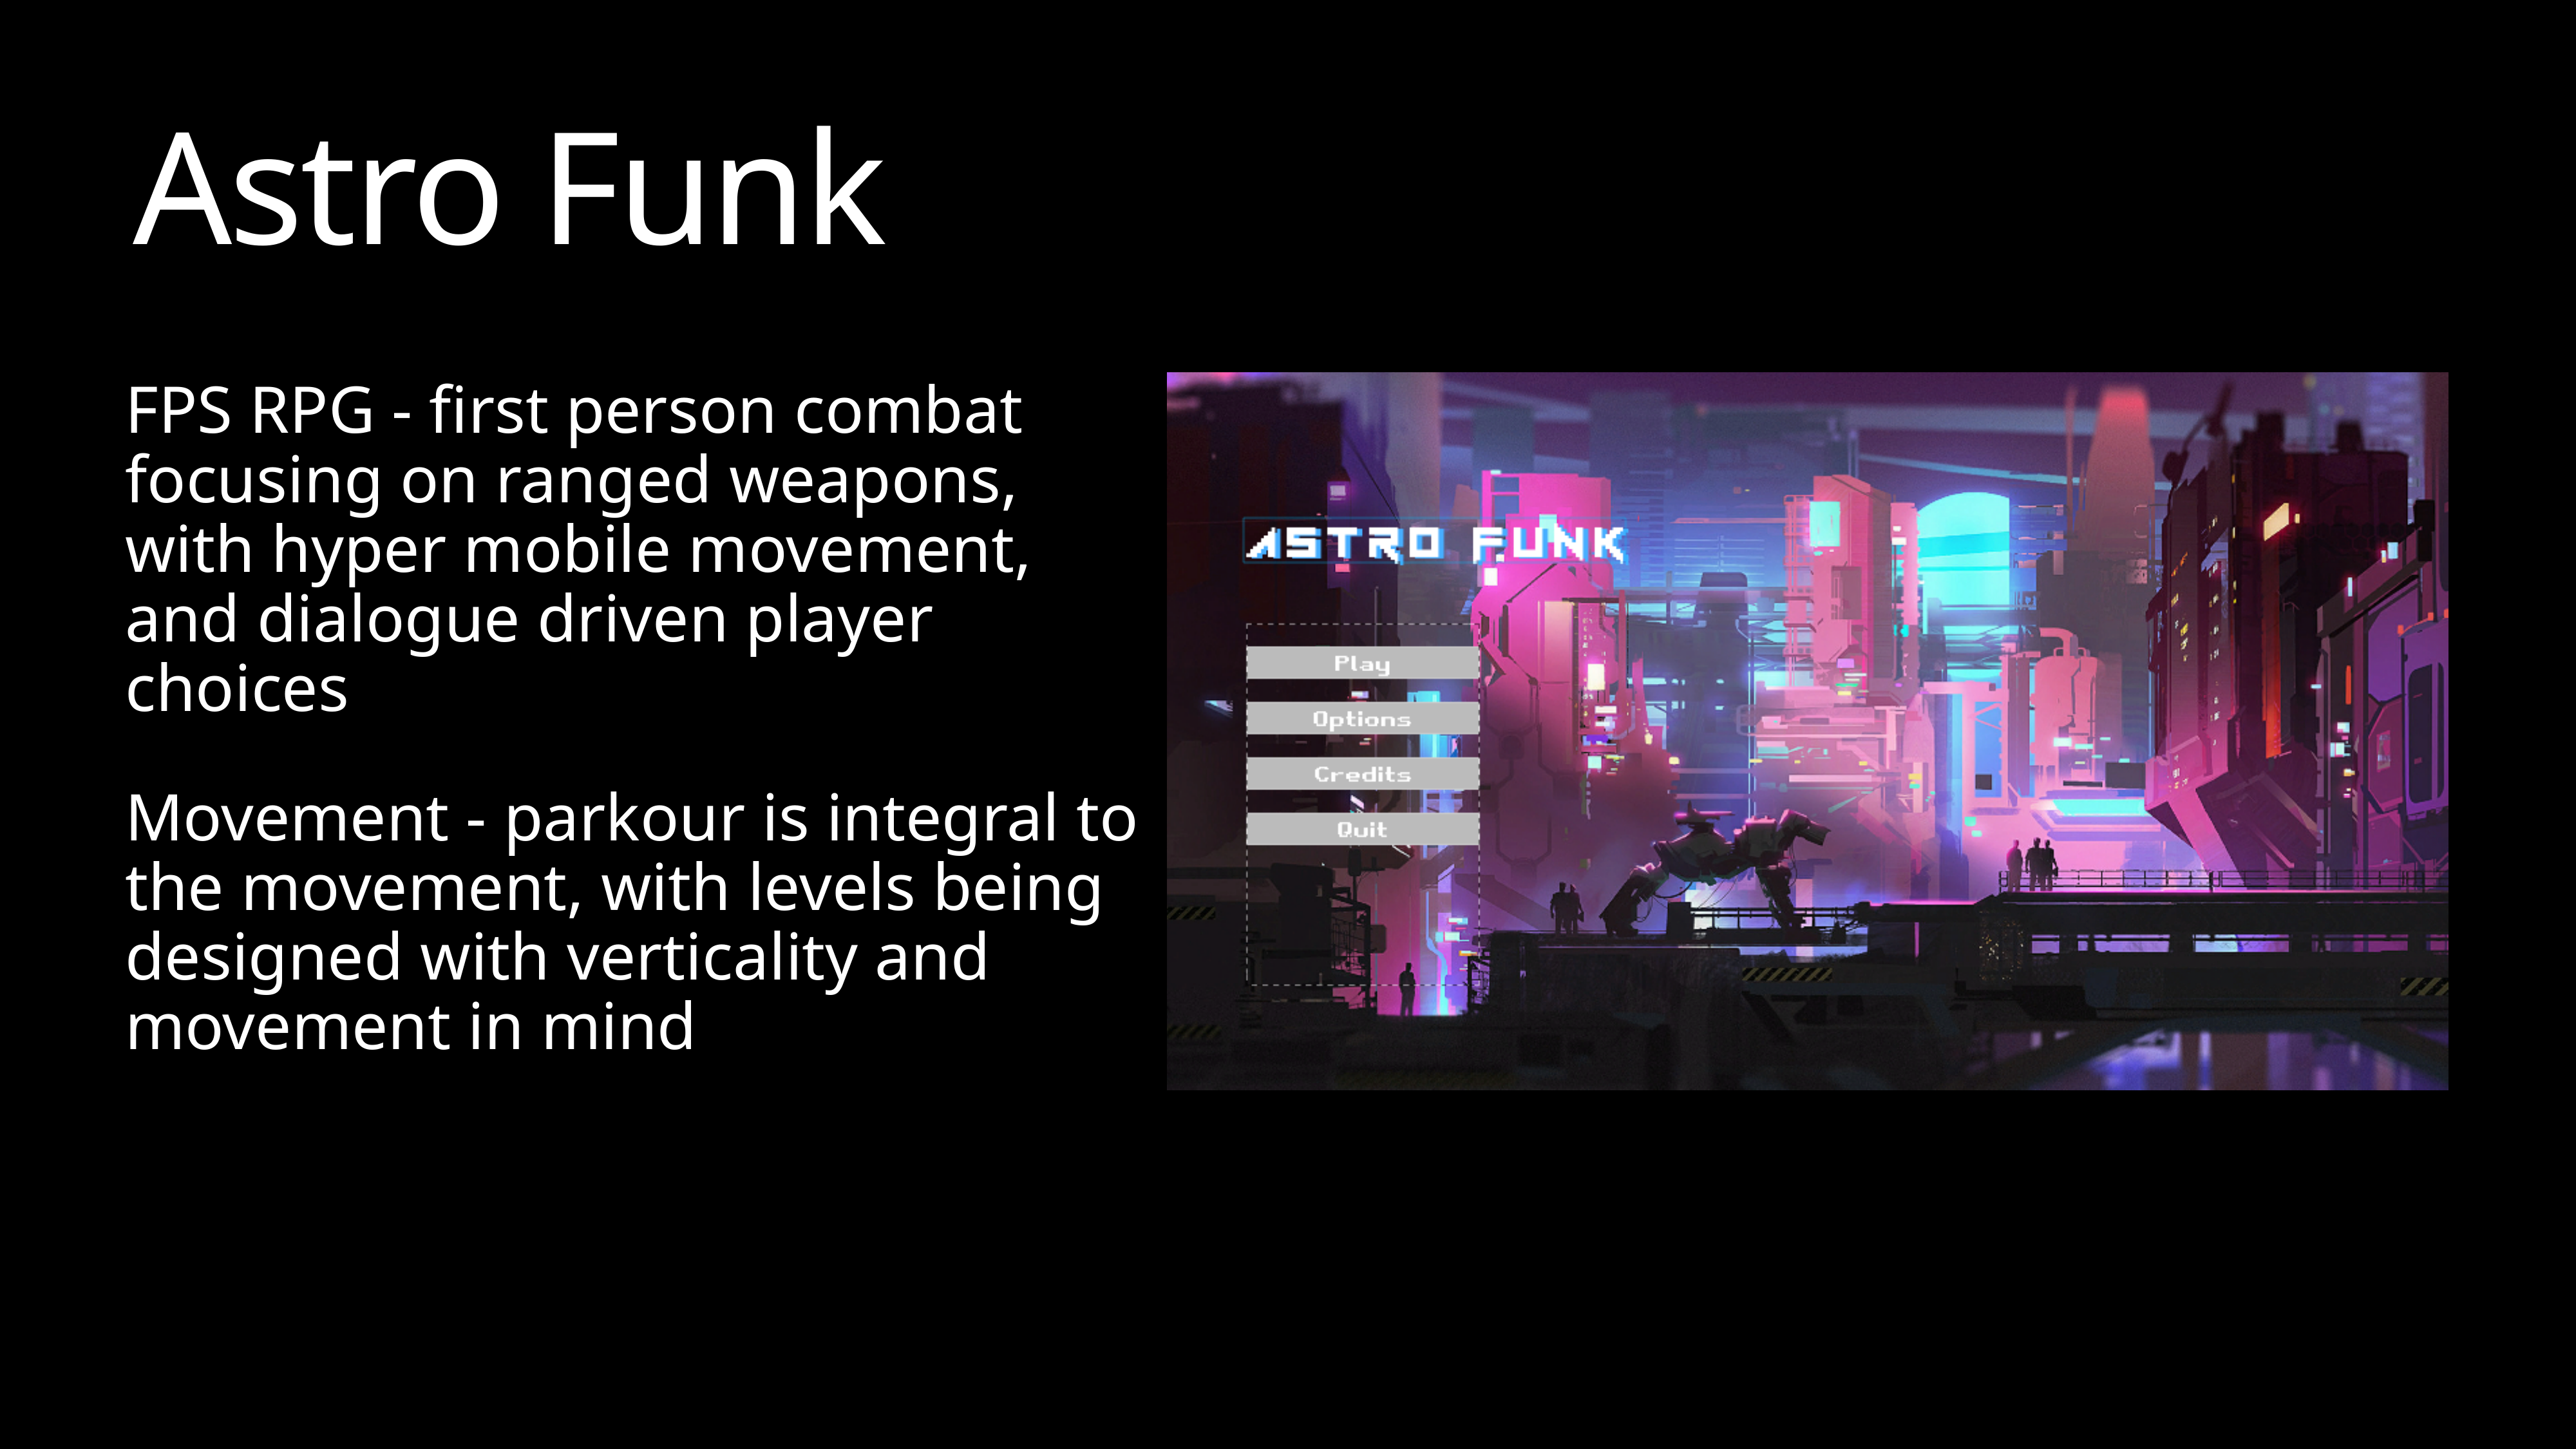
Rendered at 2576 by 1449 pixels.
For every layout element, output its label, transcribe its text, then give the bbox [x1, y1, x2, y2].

text_box FPS RPG - first person combat focusing on ranged weapons, with hyper mobile movement, and dialogue driven player choices Movement - parkour is integral to the movement, with levels being designed with verticality and movement in mind [115, 372, 1162, 1068]
title Astro Funk [127, 101, 2449, 280]
picture [1167, 372, 2449, 1090]
